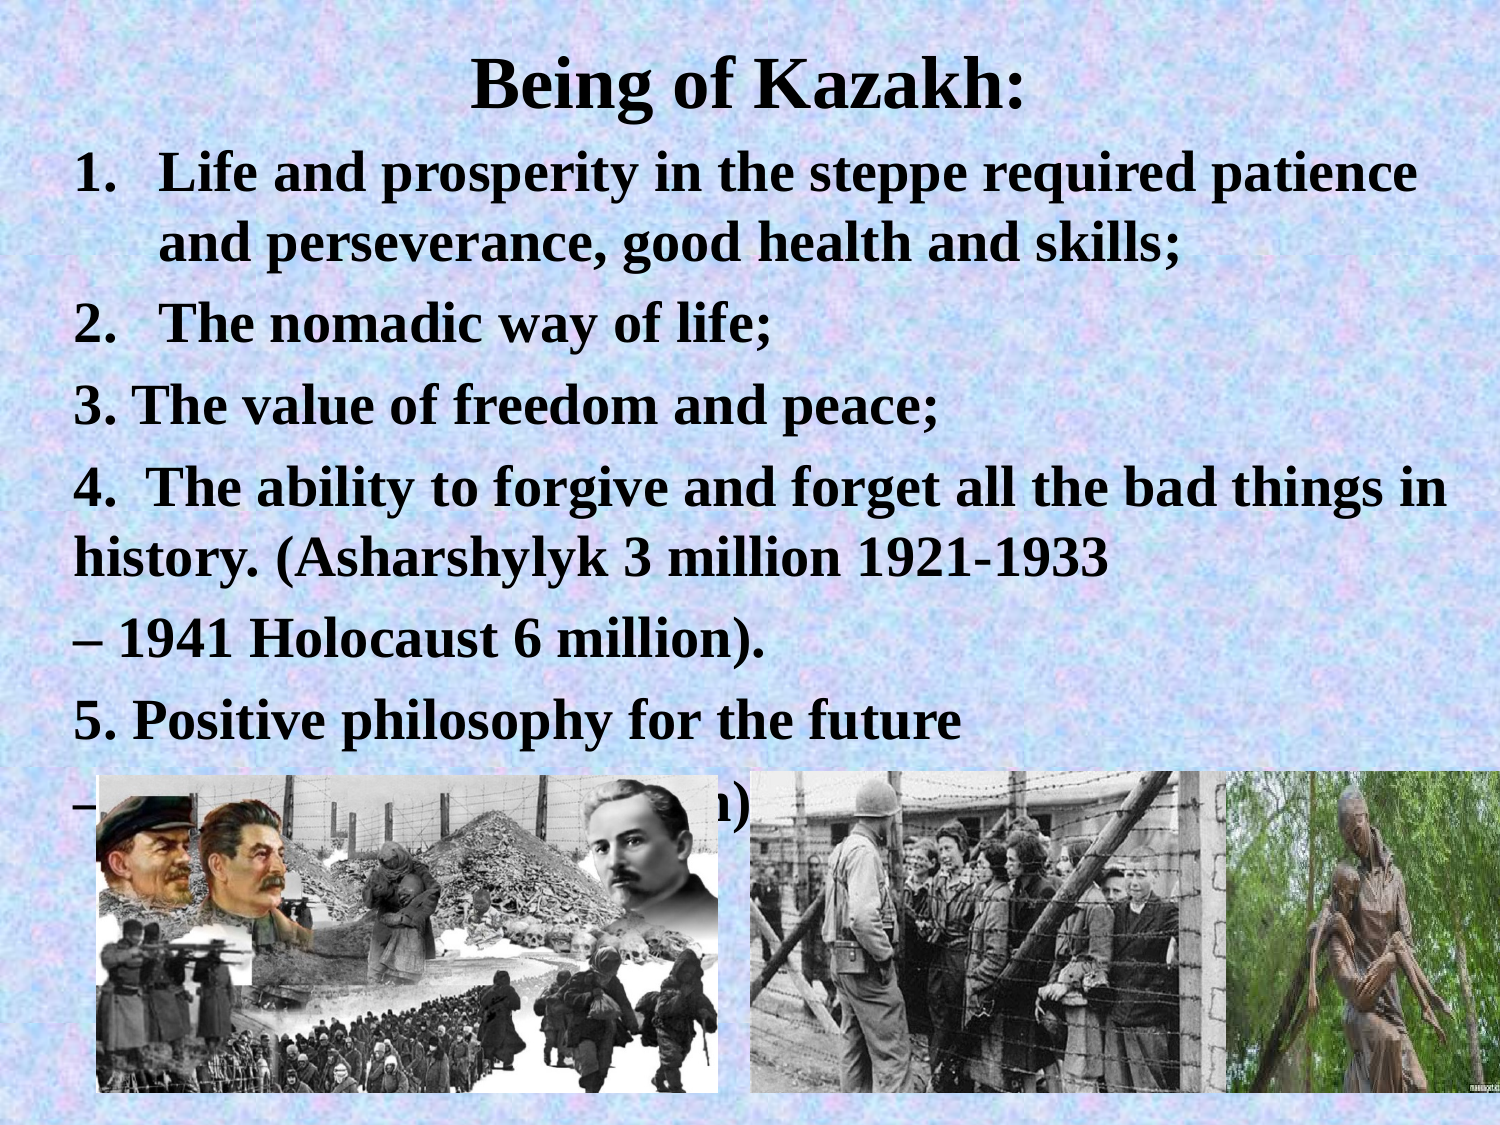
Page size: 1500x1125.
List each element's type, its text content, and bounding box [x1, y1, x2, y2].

list Life and prosperity in the steppe required patience and perseverance, good health and skills; The nomadic way of life; 3. The value of freedom and peace; 4. The ability to forgive and forget all the bad things in history. (Asharshylyk 3 million 1921-1933 – 1941 Holocaust 6 million). 5. Positive philosophy for the future – 1941 Holocaust 6 million). [58, 125, 1483, 772]
picture [0, 0, 1500, 1125]
title Being of Kazakh: [75, 30, 1425, 125]
